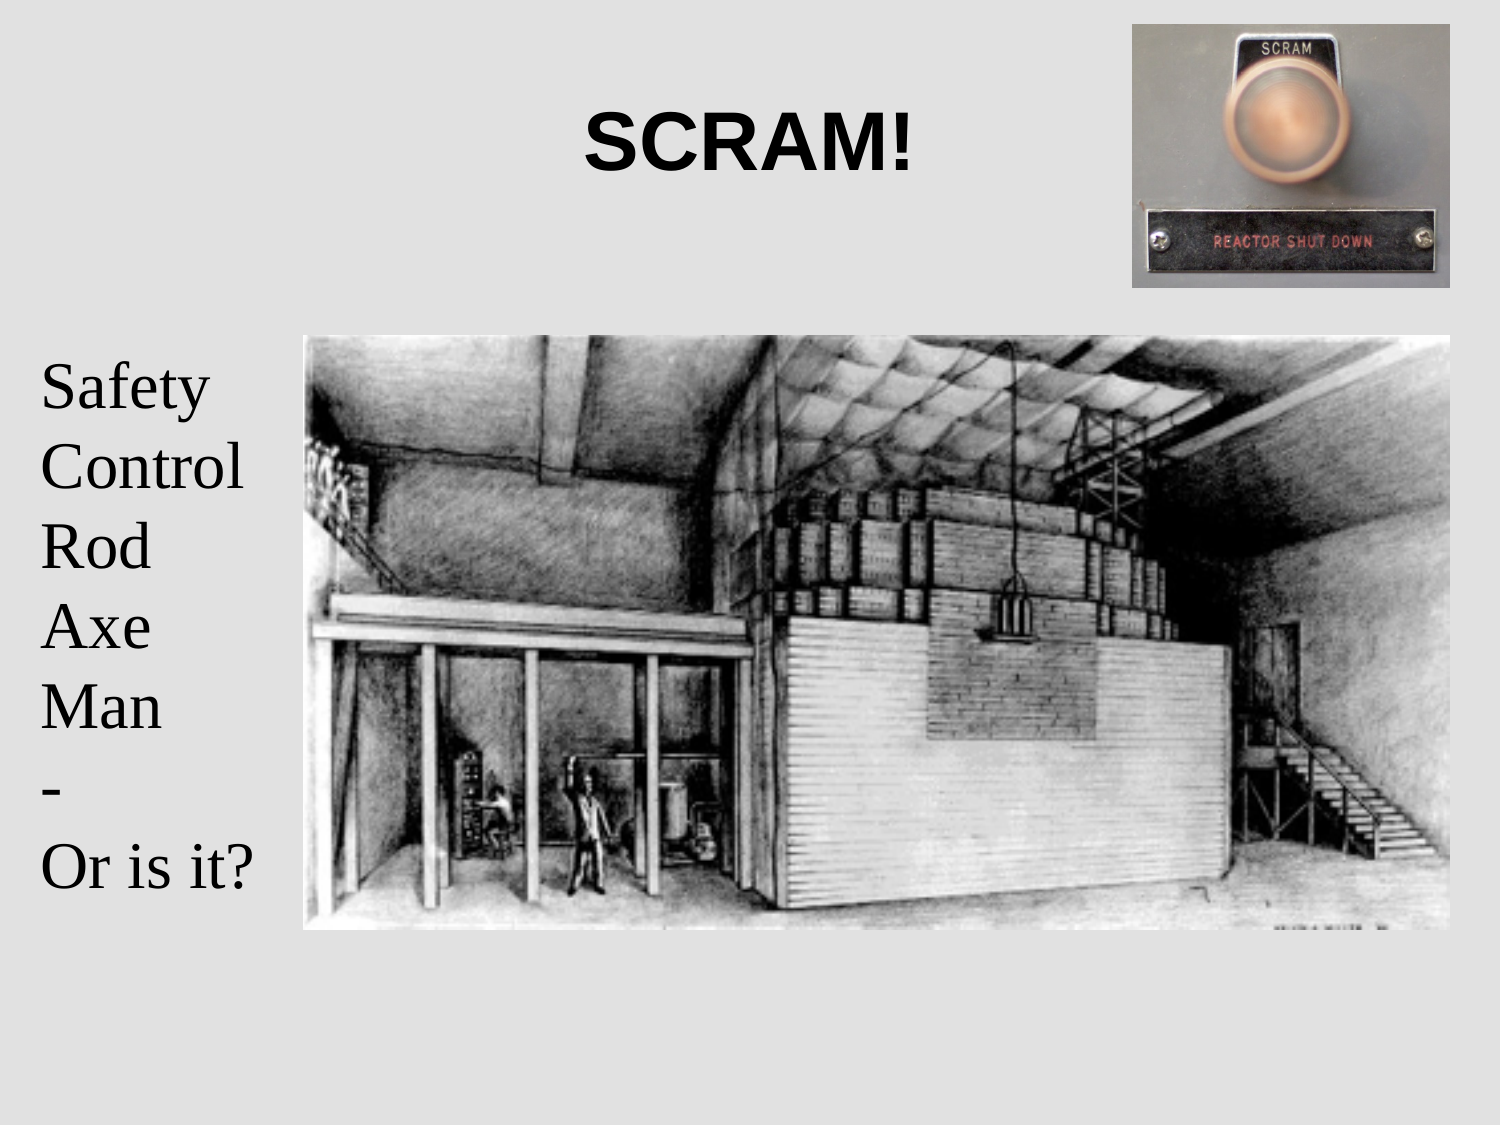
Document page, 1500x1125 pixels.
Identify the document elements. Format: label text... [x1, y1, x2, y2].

picture [1132, 24, 1451, 288]
text_box Safety Control Rod Axe Man - Or is it? [26, 334, 272, 909]
picture [303, 335, 1451, 930]
title SCRAM! [112, 37, 1127, 238]
